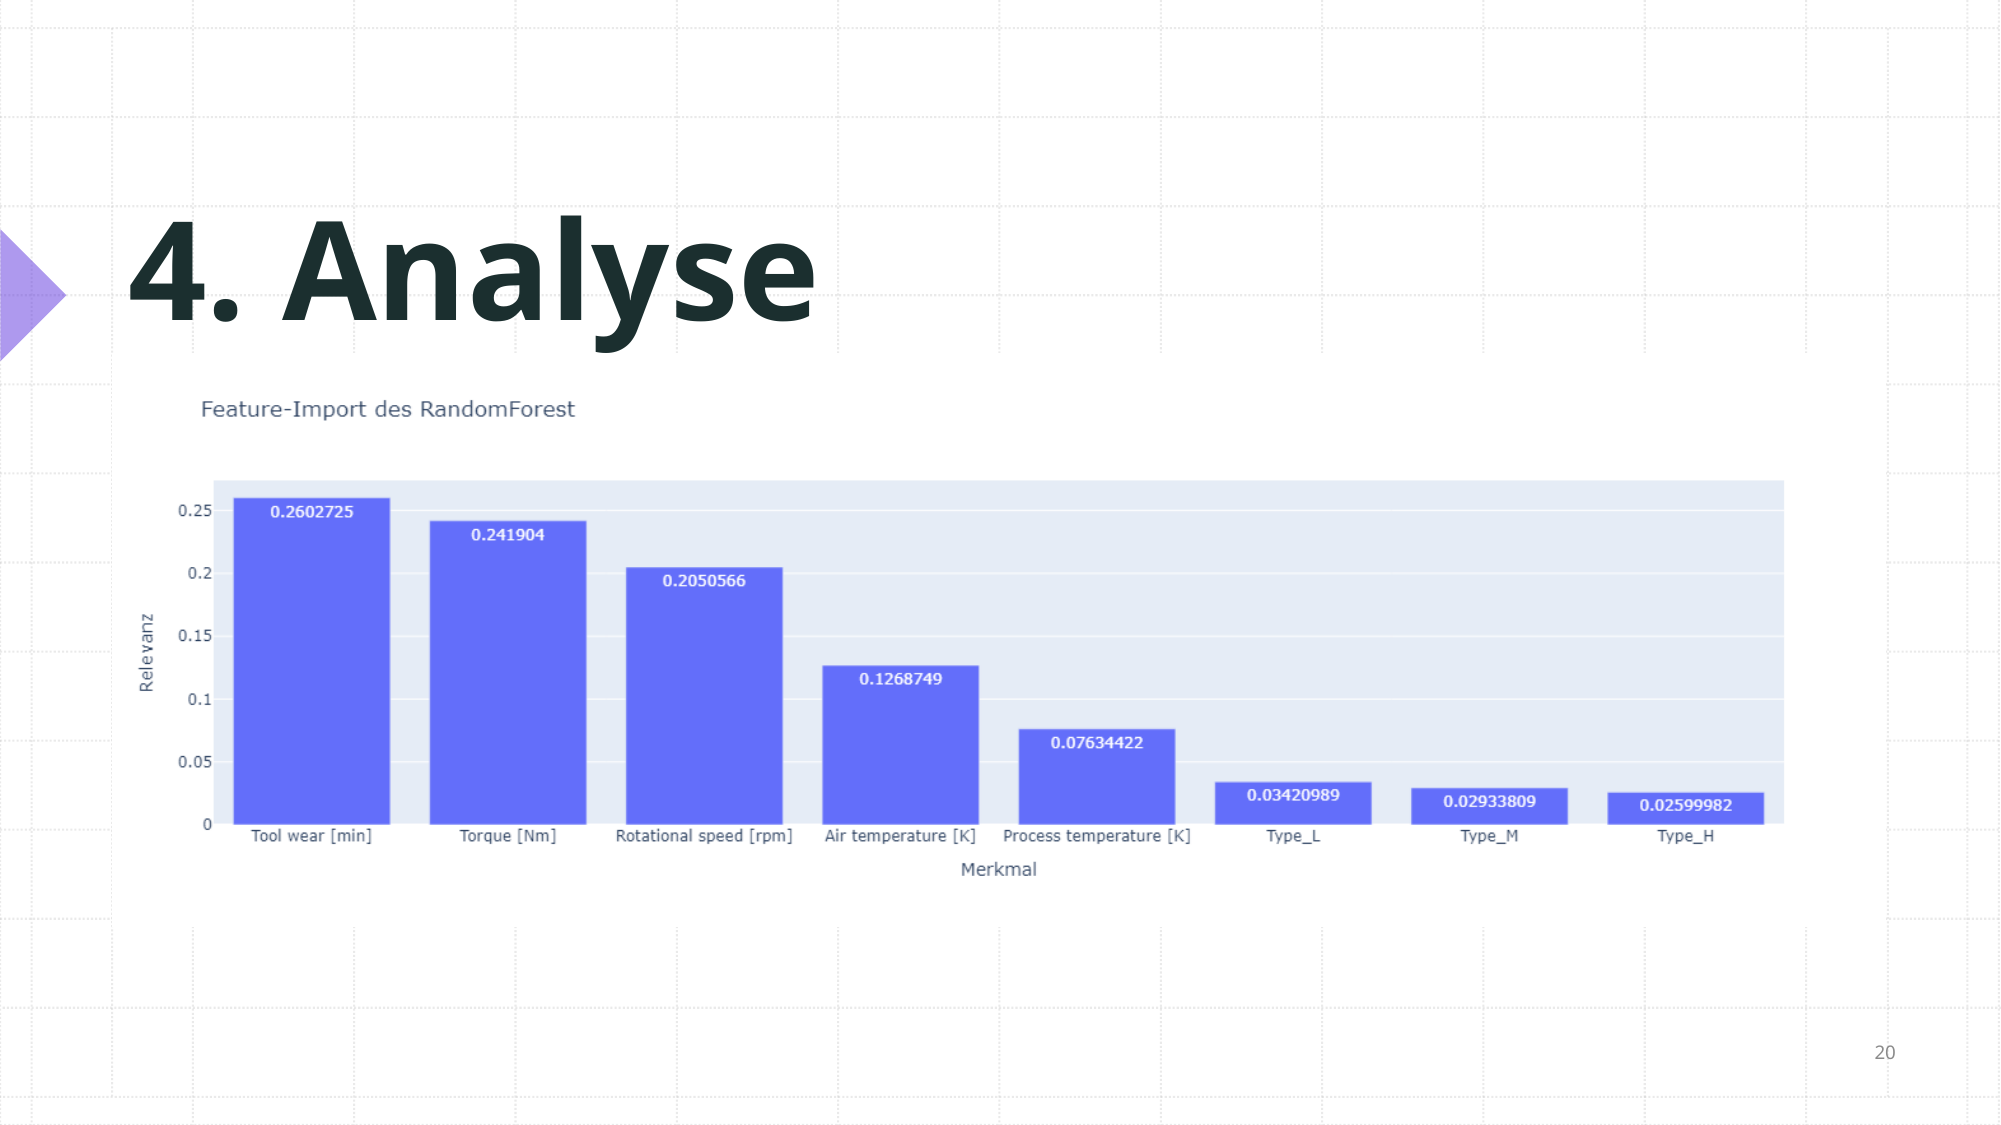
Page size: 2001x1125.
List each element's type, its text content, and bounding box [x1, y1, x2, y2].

picture [112, 353, 1886, 927]
slide_number 20 [1805, 1019, 1966, 1089]
title 4. Analyse [113, 119, 1808, 353]
